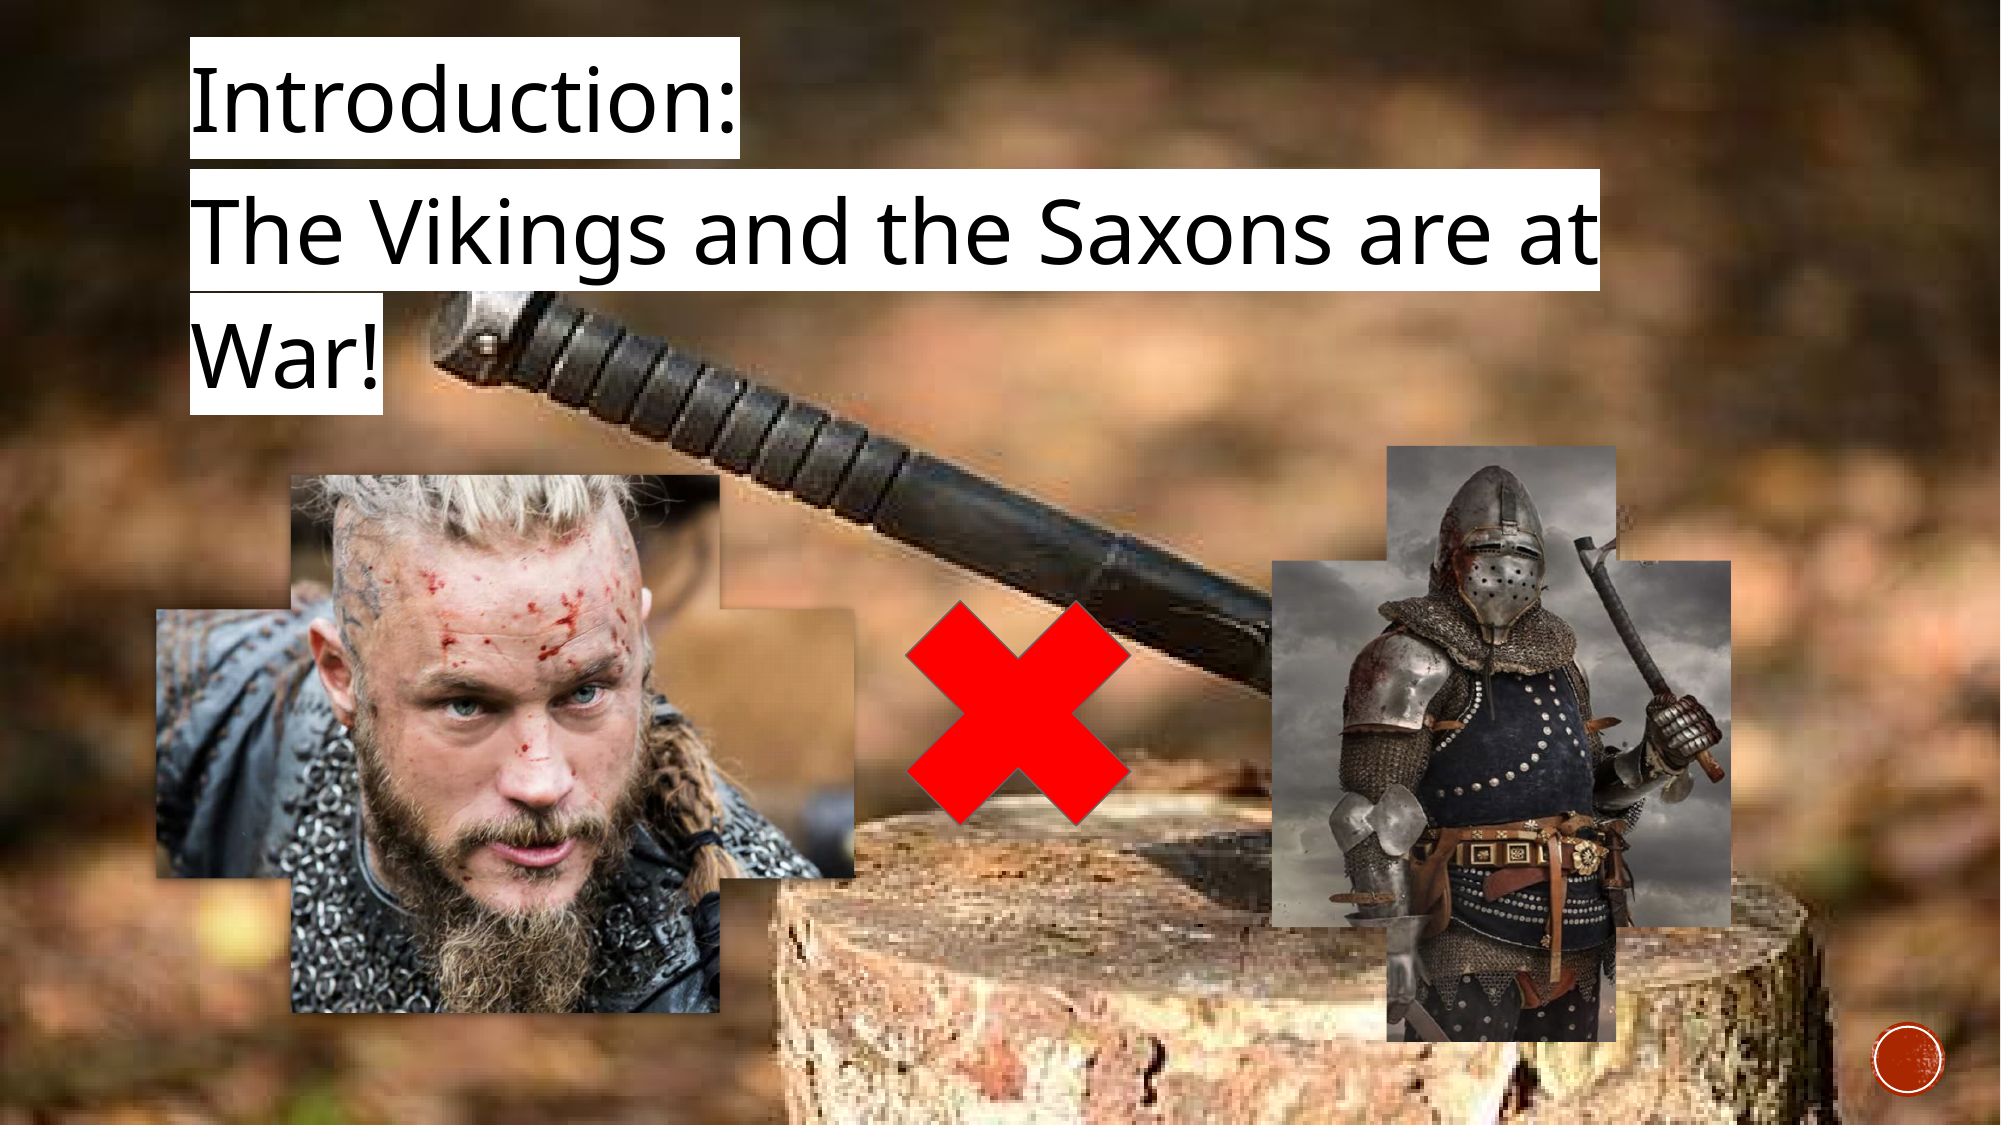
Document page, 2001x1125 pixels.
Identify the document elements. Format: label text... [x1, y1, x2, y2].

title Introduction: The Vikings and the Saxons are at War! [175, 79, 1826, 344]
picture [0, 0, 2001, 1125]
text_box [905, 600, 1131, 826]
